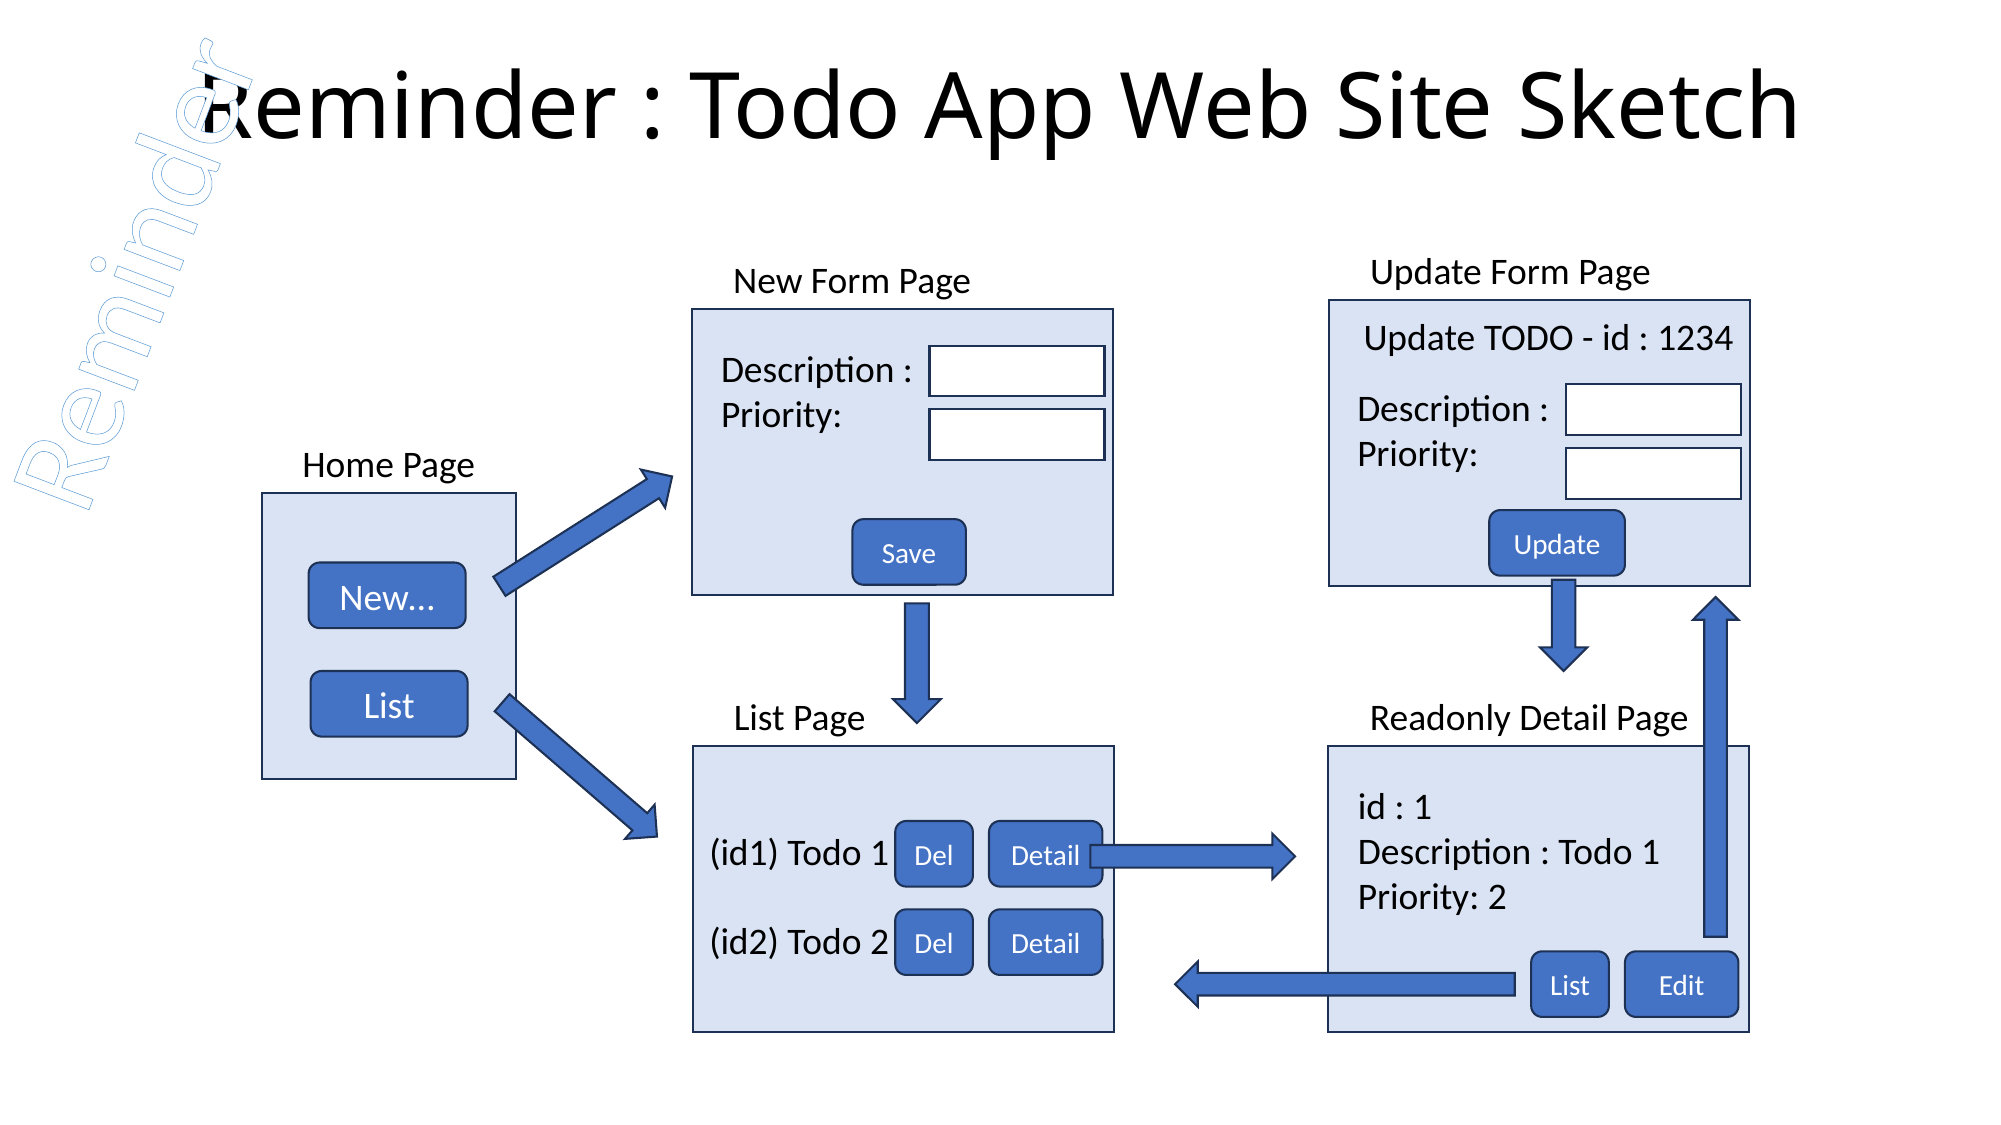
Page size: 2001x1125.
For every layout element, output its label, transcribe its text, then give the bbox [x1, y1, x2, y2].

text_box (id2) Todo 2 [694, 909, 905, 969]
text_box [1327, 745, 1750, 1033]
text_box [1173, 958, 1516, 1010]
text_box New Form Page [718, 248, 987, 309]
text_box List [1530, 950, 1610, 1018]
text_box Edit [1623, 950, 1740, 1018]
text_box Del [895, 819, 974, 888]
text_box Update TODO - id : 1234 [1348, 305, 1749, 366]
text_box id : 1 Description : Todo 1 Priority: 2 [1343, 774, 1676, 925]
text_box Save [851, 518, 967, 586]
text_box Home Page [287, 432, 491, 493]
text_box New… [307, 561, 467, 630]
text_box [1690, 595, 1741, 938]
text_box [691, 308, 1114, 596]
text_box Detail [987, 819, 1104, 888]
text_box [928, 345, 1106, 397]
text_box Update [1488, 509, 1626, 577]
text_box Description : Priority: [1342, 376, 1565, 482]
title Reminder : Todo App Web Site Sketch [157, 0, 1863, 218]
text_box [261, 492, 517, 780]
text_box [1089, 831, 1297, 882]
text_box [890, 602, 944, 725]
text_box [1537, 578, 1590, 673]
text_box Description : Priority: [706, 337, 929, 443]
text_box (id1) Todo 1 [694, 820, 905, 881]
text_box Detail [987, 908, 1104, 976]
text_box [493, 692, 659, 841]
text_box Update Form Page [1355, 239, 1666, 300]
text_box Readonly Detail Page [1355, 685, 1703, 746]
text_box [692, 745, 1115, 1033]
text_box [1565, 383, 1742, 436]
text_box List [309, 669, 469, 738]
text_box [1565, 447, 1742, 500]
text_box Del [895, 908, 974, 976]
text_box Reminder [0, 0, 297, 544]
text_box [1328, 299, 1751, 587]
text_box [928, 408, 1106, 461]
text_box [491, 468, 674, 598]
text_box List Page [719, 685, 881, 746]
